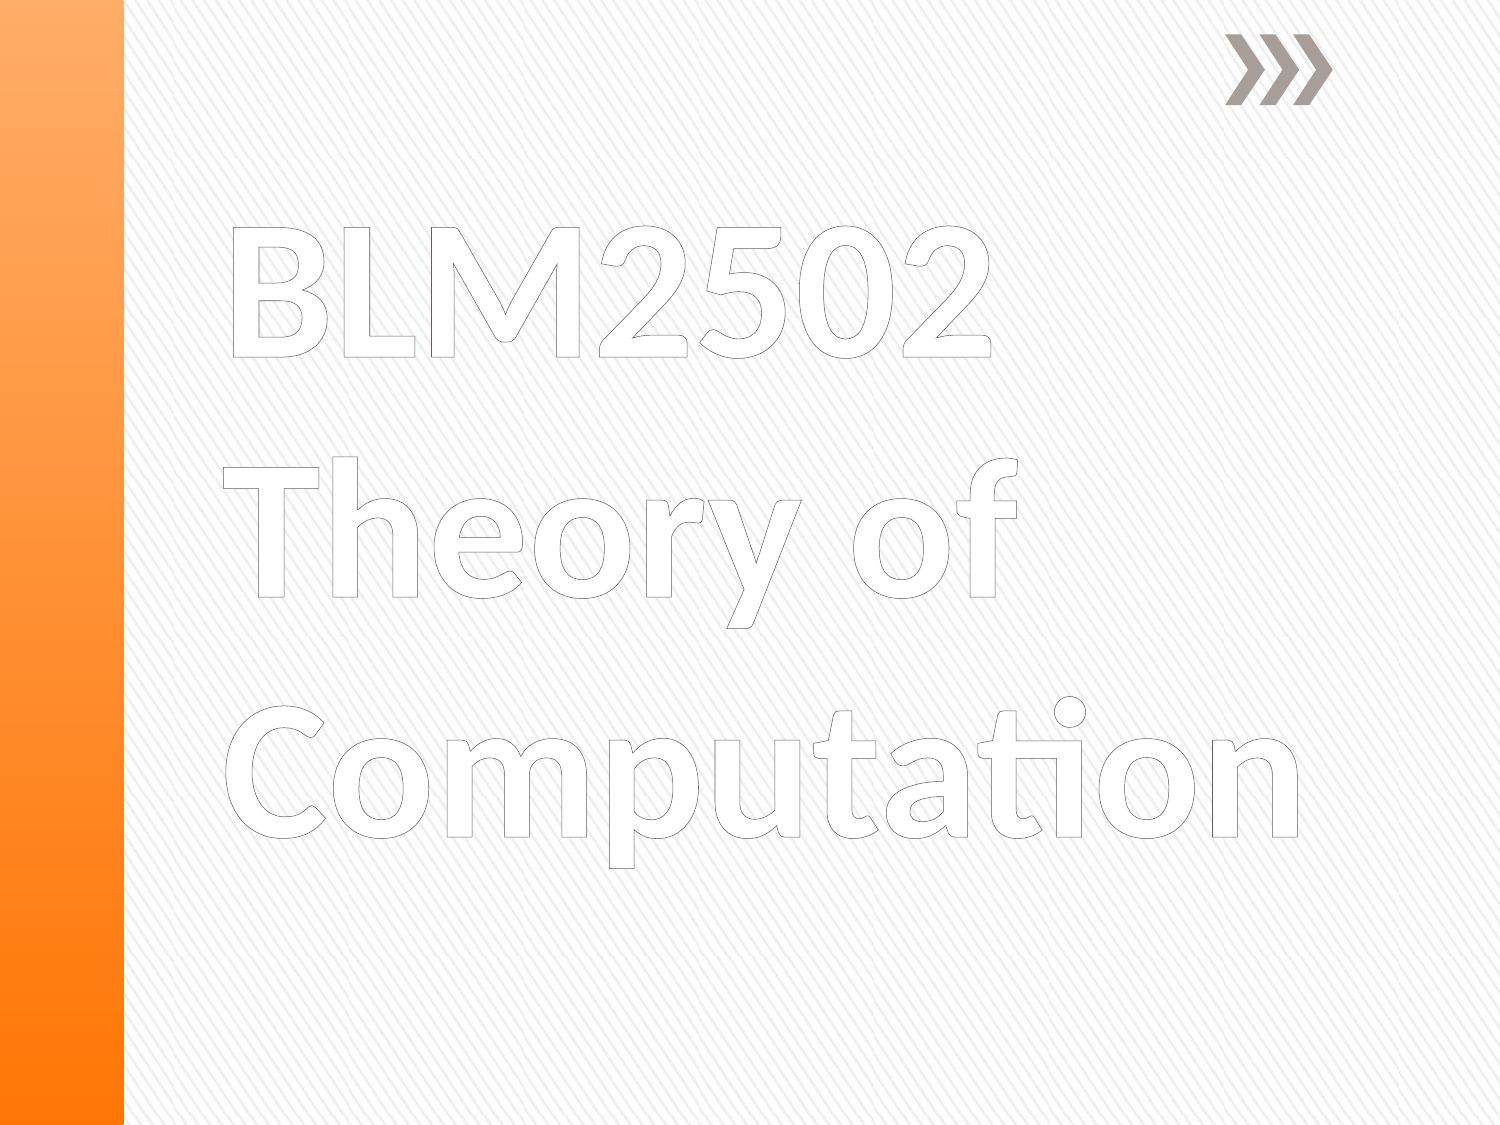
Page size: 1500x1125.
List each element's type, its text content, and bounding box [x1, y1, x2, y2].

title BLM2502 Theory of Computation [206, 149, 1394, 885]
text_box [0, 281, 123, 285]
